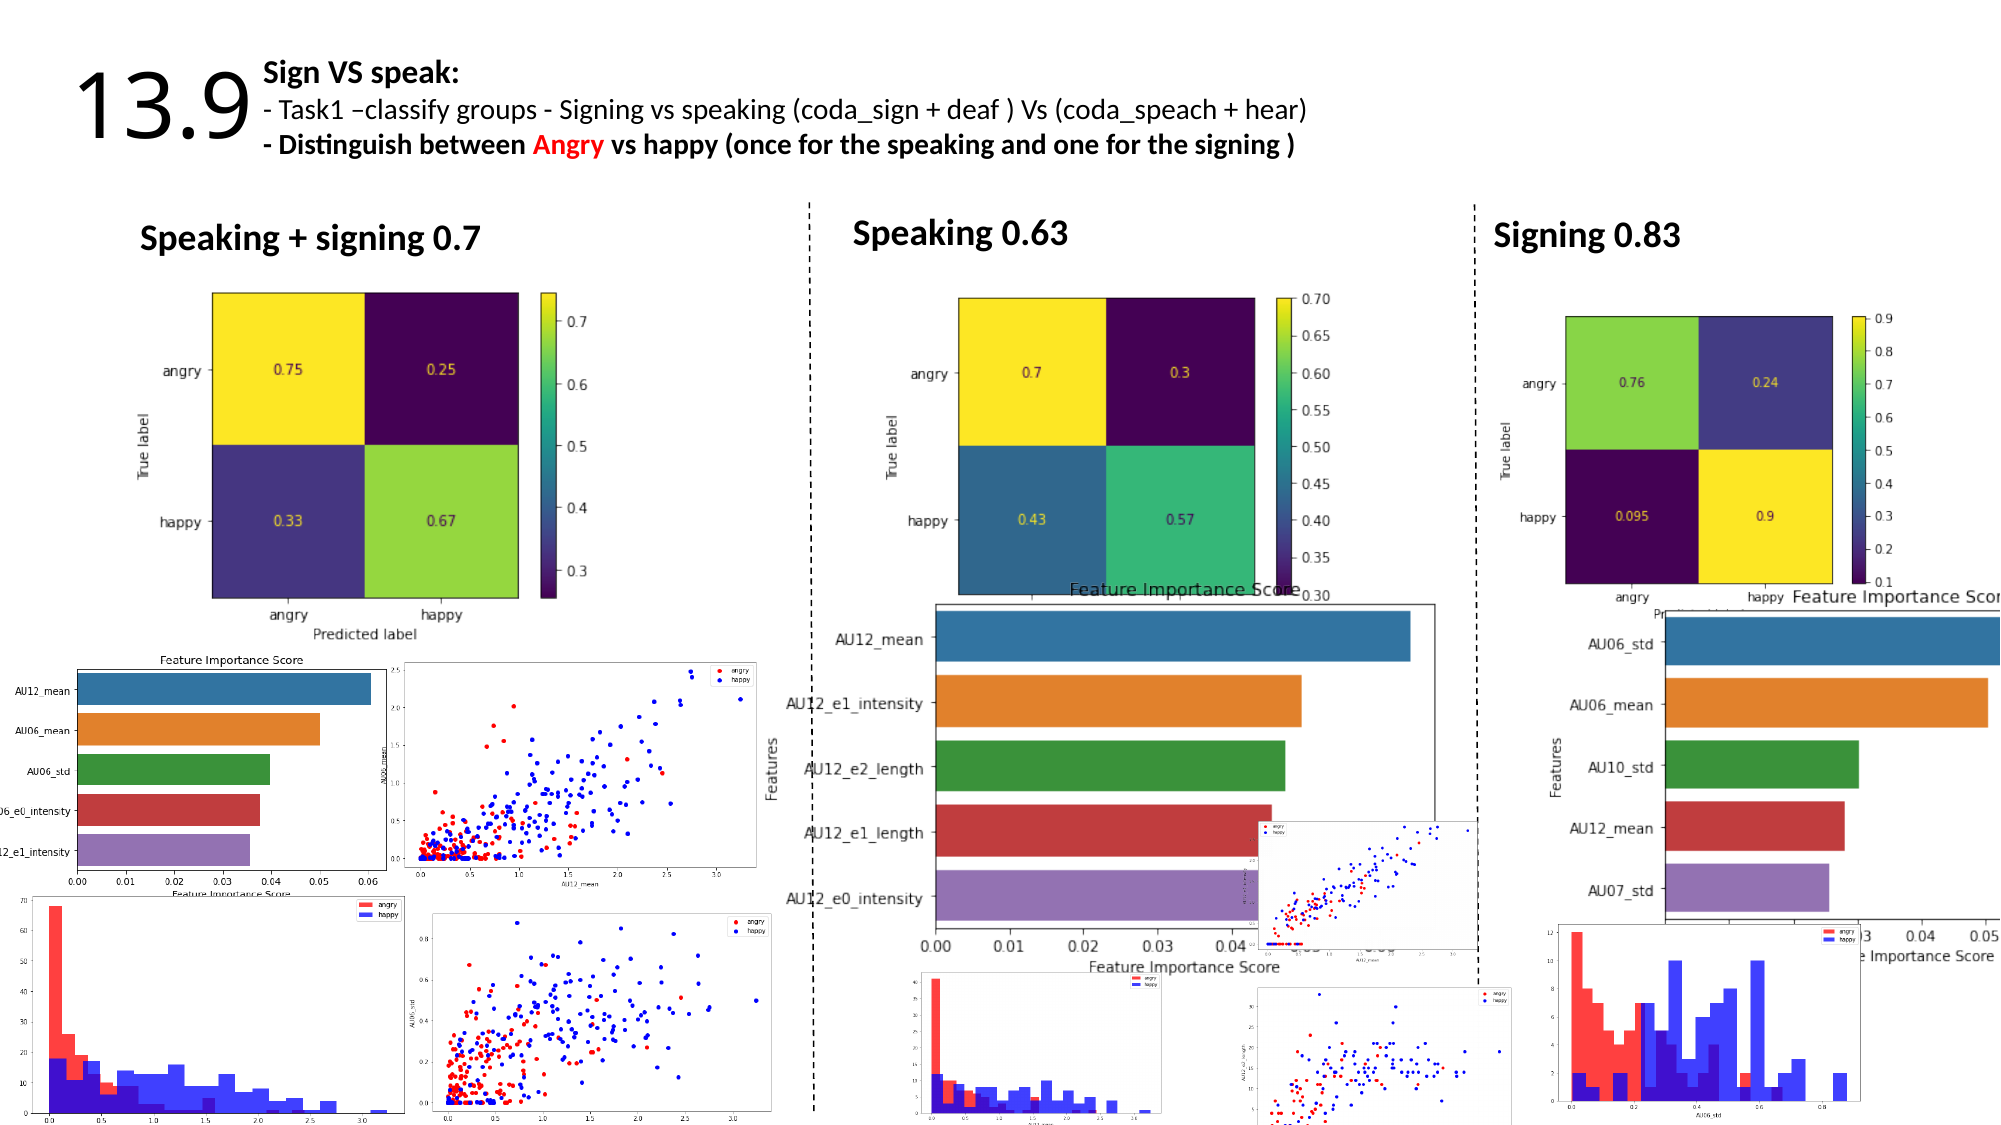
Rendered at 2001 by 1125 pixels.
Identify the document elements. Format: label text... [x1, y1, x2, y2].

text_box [809, 985, 814, 1112]
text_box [1474, 965, 1480, 984]
text_box Speaking 0.63 [838, 200, 1257, 261]
picture [0, 284, 1514, 1125]
title 13.9 [56, 0, 1782, 218]
text_box Signing 0.83 [1480, 202, 1898, 263]
picture [1493, 305, 2000, 1122]
text_box Sign VS speak: - Task1 –classify groups - Signing vs speaking (coda_sign + deaf ) Vs (coda_speach + hear) - Distinguish between Angry vs happy (once for the speaking and one for the signing ) [248, 42, 1553, 194]
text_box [809, 198, 814, 571]
text_box Speaking + signing 0.7 [125, 205, 544, 266]
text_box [1474, 200, 1480, 818]
